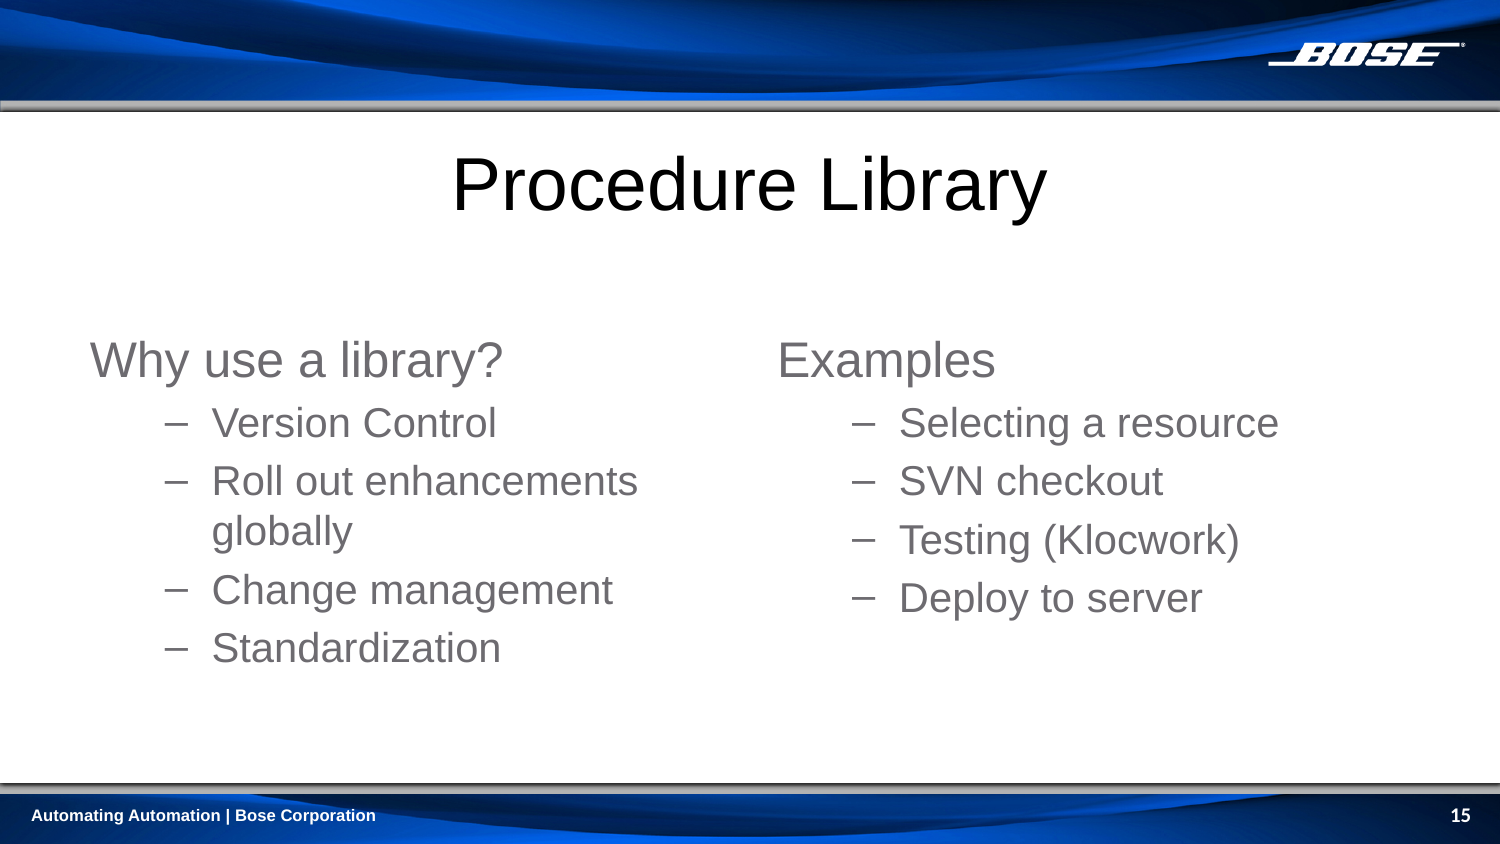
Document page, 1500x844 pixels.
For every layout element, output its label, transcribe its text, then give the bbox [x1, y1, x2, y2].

list Why use a library? Version Control Roll out enhancements globally Change management Standardization [75, 320, 738, 748]
title Procedure Library [75, 127, 1425, 269]
picture [0, 0, 1500, 844]
list Examples Selecting a resource SVN checkout Testing (Klocwork) Deploy to server [762, 320, 1425, 748]
